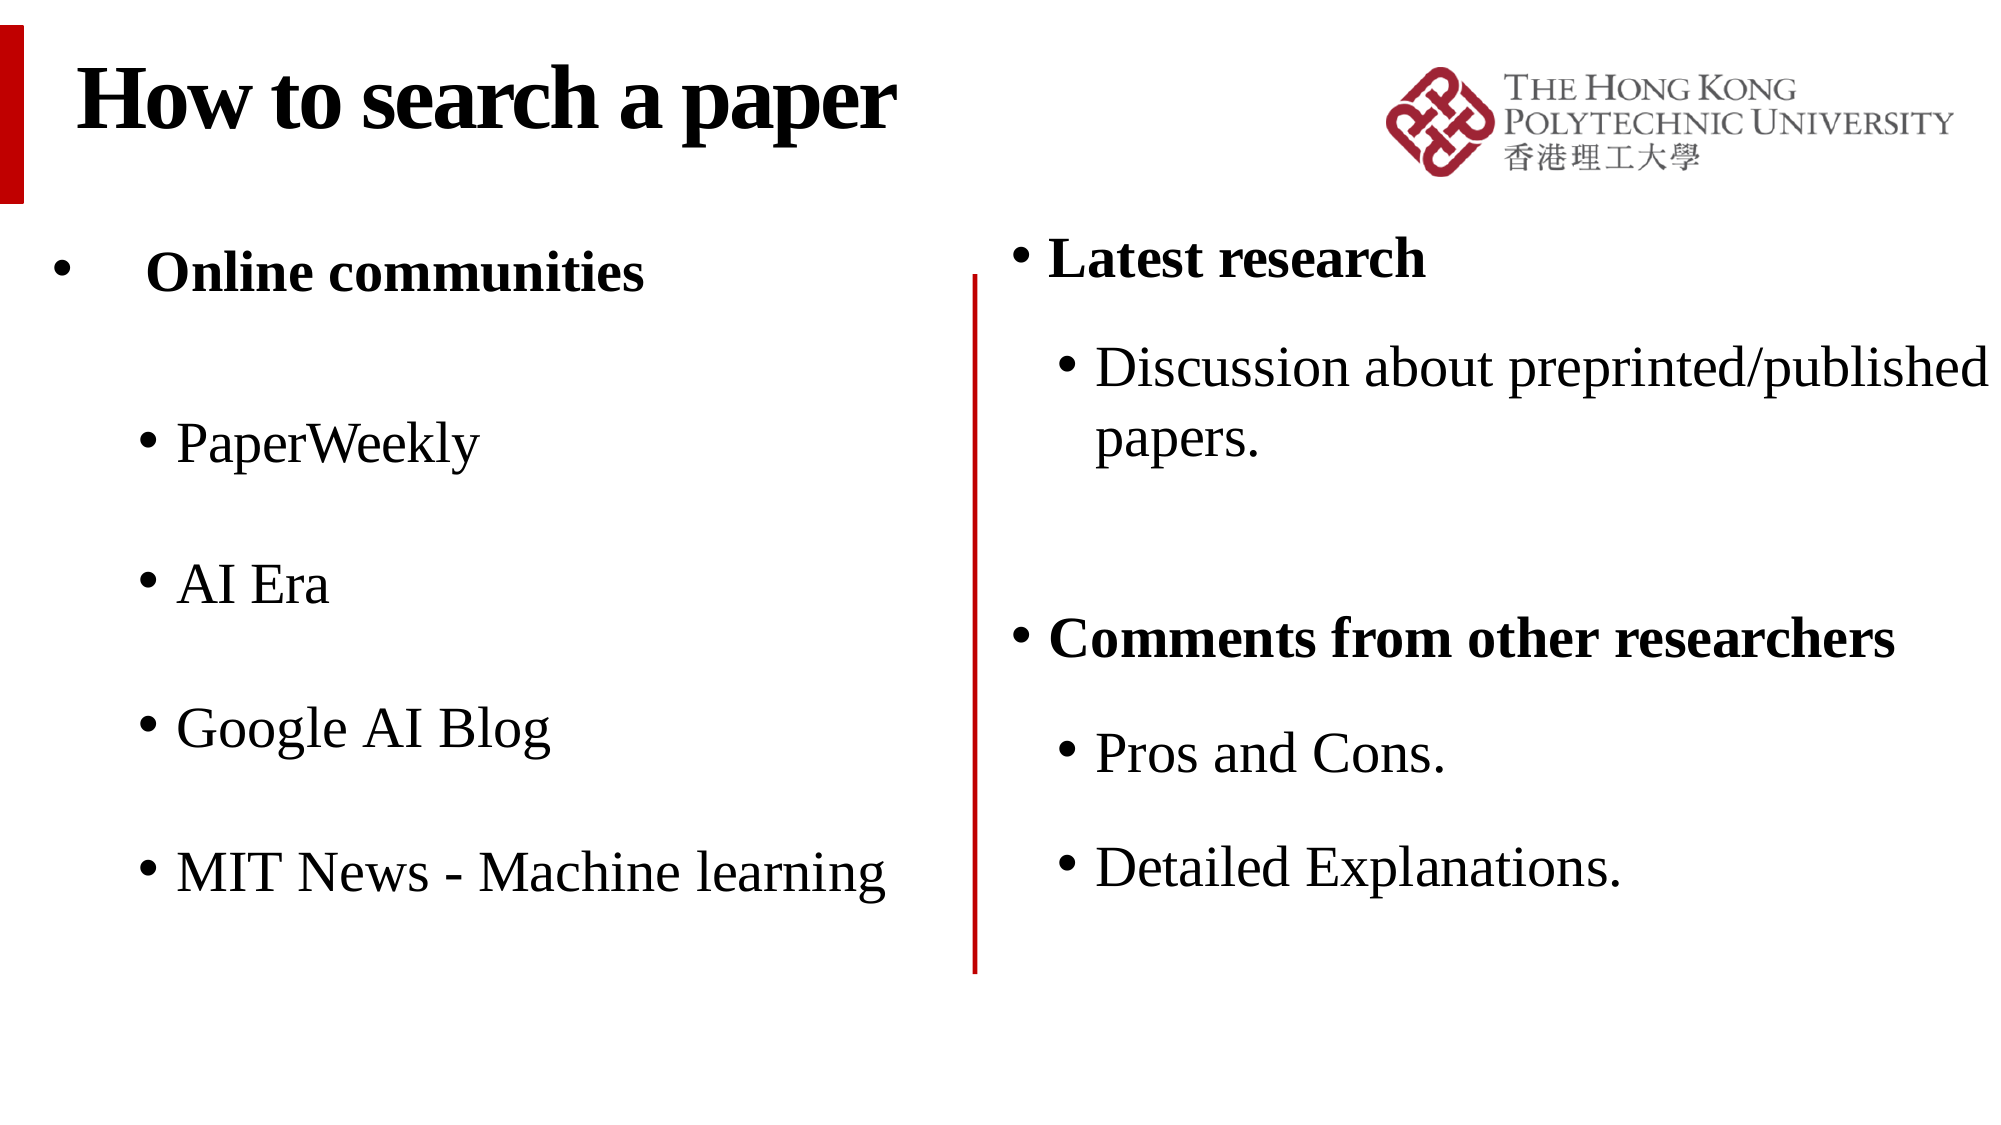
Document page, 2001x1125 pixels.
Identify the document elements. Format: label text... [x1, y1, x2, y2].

text_box PaperWeekly AI Era Google AI Blog MIT News - Machine learning [136, 328, 890, 903]
title Online communities [50, 230, 811, 421]
text_box Latest research Discussion about preprinted/published papers. Comments from other researchers Pros and Cons. Detailed Explanations. [994, 212, 2000, 905]
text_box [0, 24, 25, 205]
text_box How to search a paper [74, 34, 1268, 147]
picture [1385, 67, 1955, 177]
